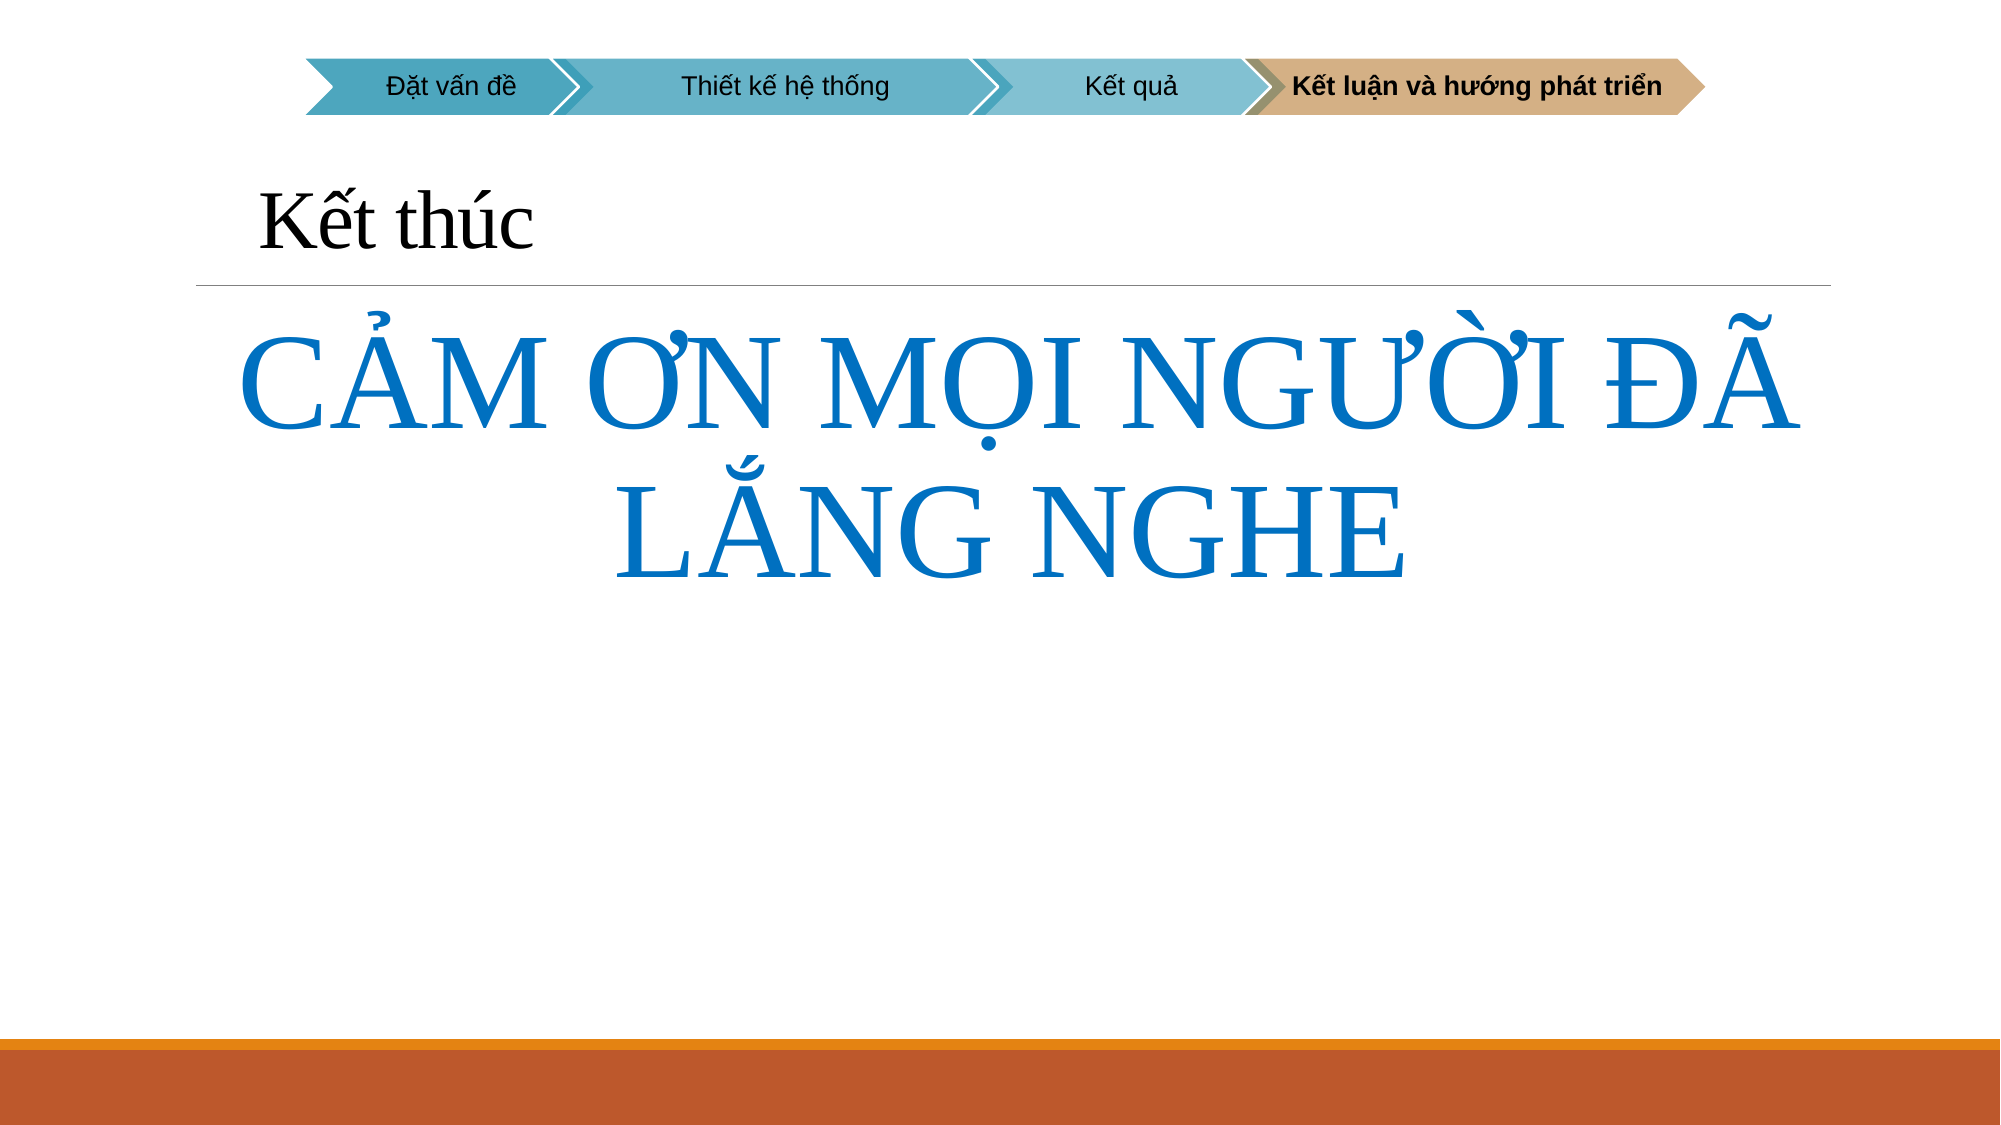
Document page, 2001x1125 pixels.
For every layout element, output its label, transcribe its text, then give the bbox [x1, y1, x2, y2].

title Kết luận và hướng phát triển Kết thúc [243, 57, 1887, 274]
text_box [301, 56, 1709, 117]
list CẢM ƠN MỌI NGƯỜI ĐÃ LẮNG NGHE [180, 302, 1830, 963]
